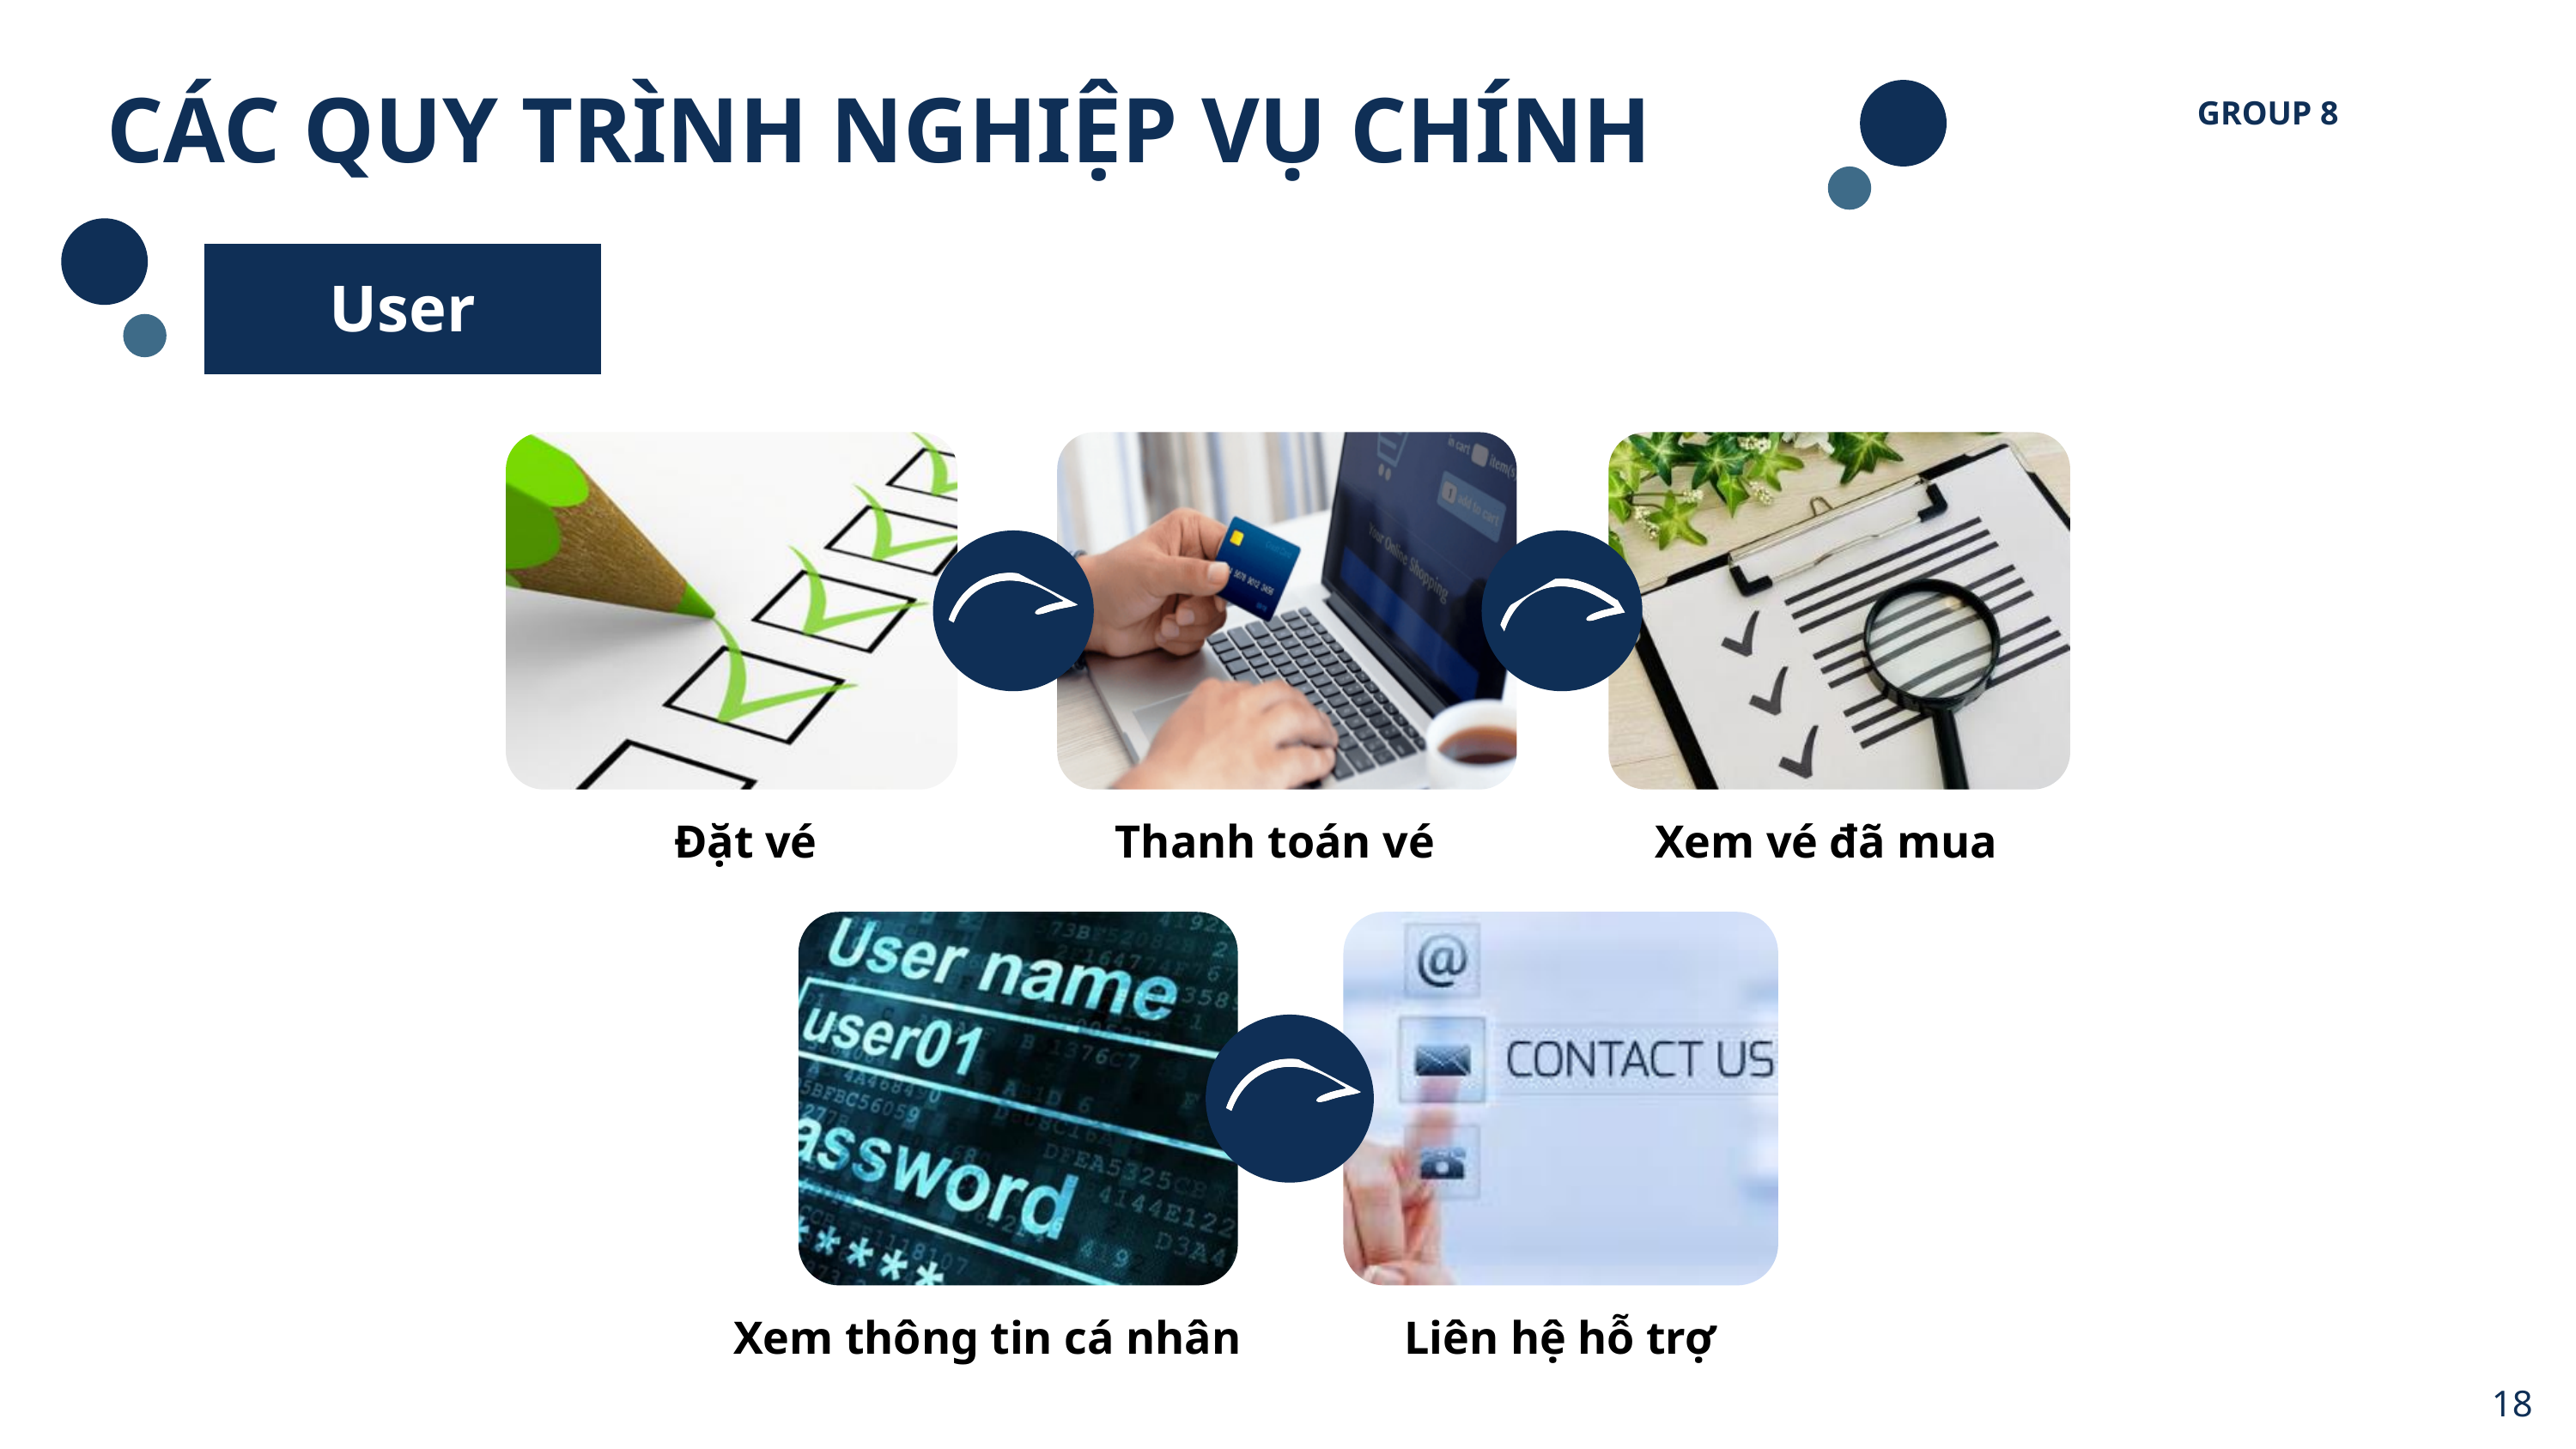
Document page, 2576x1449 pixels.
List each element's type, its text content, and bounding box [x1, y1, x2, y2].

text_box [1859, 79, 1947, 167]
text_box Đặt vé [674, 797, 848, 867]
text_box 18 [2476, 1382, 2549, 1425]
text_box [1827, 166, 1872, 210]
text_box Xem thông tin cá nhân [733, 1286, 1288, 1363]
text_box Thanh toán vé [1115, 797, 1467, 867]
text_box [1343, 911, 1779, 1286]
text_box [204, 244, 602, 375]
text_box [933, 530, 1095, 692]
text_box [505, 432, 958, 790]
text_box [1608, 432, 2071, 790]
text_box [61, 217, 149, 306]
text_box Liên hệ hỗ trợ [1404, 1294, 1730, 1363]
text_box CÁC QUY TRÌNH NGHIỆP VỤ CHÍNH [106, 94, 1799, 181]
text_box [1481, 530, 1643, 692]
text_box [798, 911, 1238, 1286]
text_box GROUP 8 [2197, 86, 2507, 132]
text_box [1056, 432, 1517, 790]
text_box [1205, 1014, 1375, 1183]
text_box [123, 313, 167, 358]
text_box Xem vé đã mua [1655, 797, 2048, 867]
